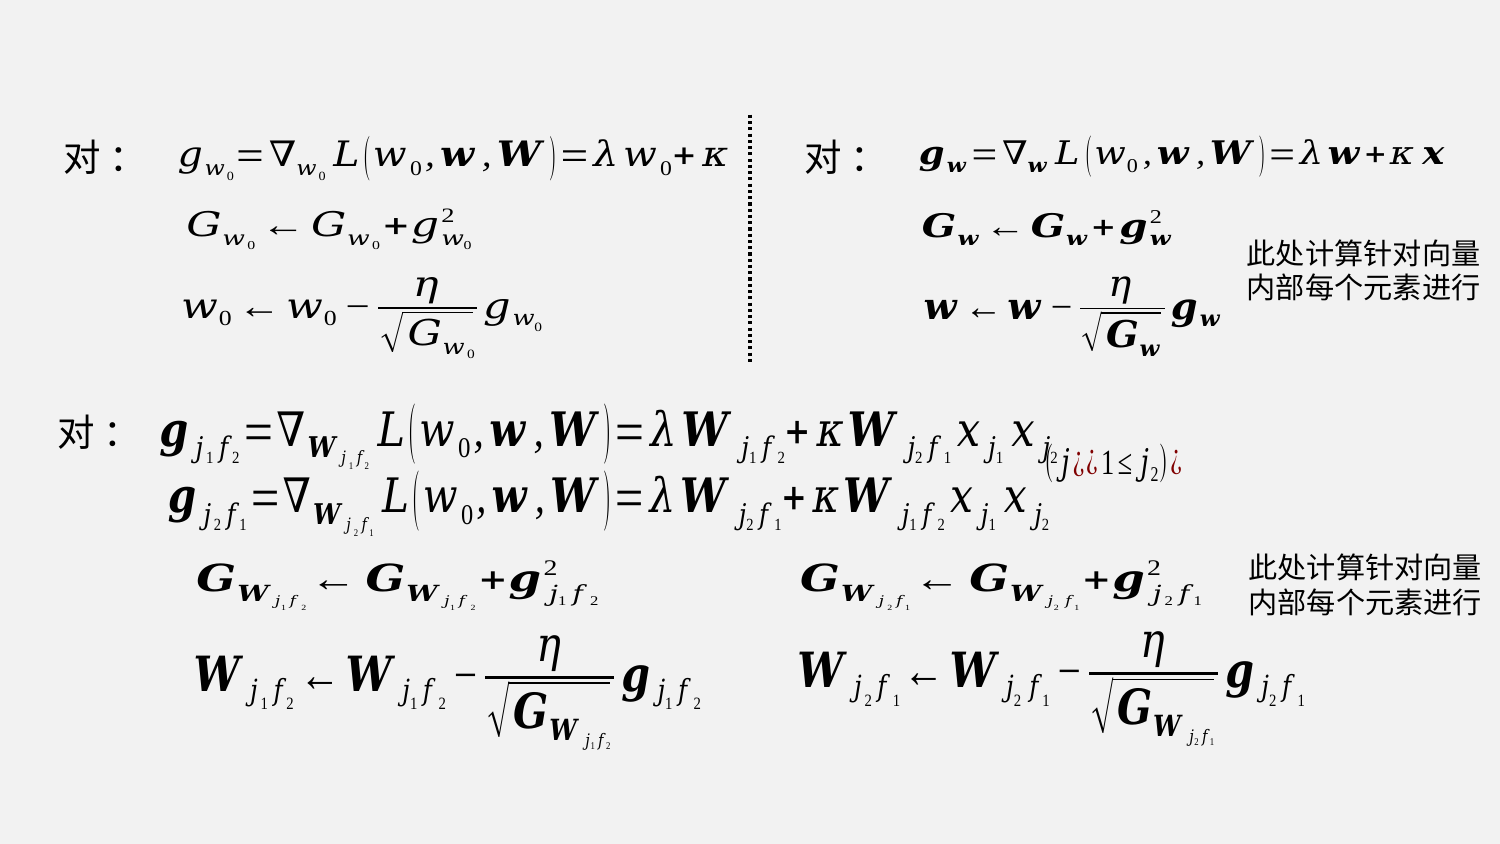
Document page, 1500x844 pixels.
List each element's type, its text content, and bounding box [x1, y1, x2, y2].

text_box 此处计算针对向量内部每个元素进行 [1223, 542, 1500, 627]
text_box 此处计算针对向量内部每个元素进行 [1221, 227, 1500, 313]
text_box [159, 401, 1184, 538]
